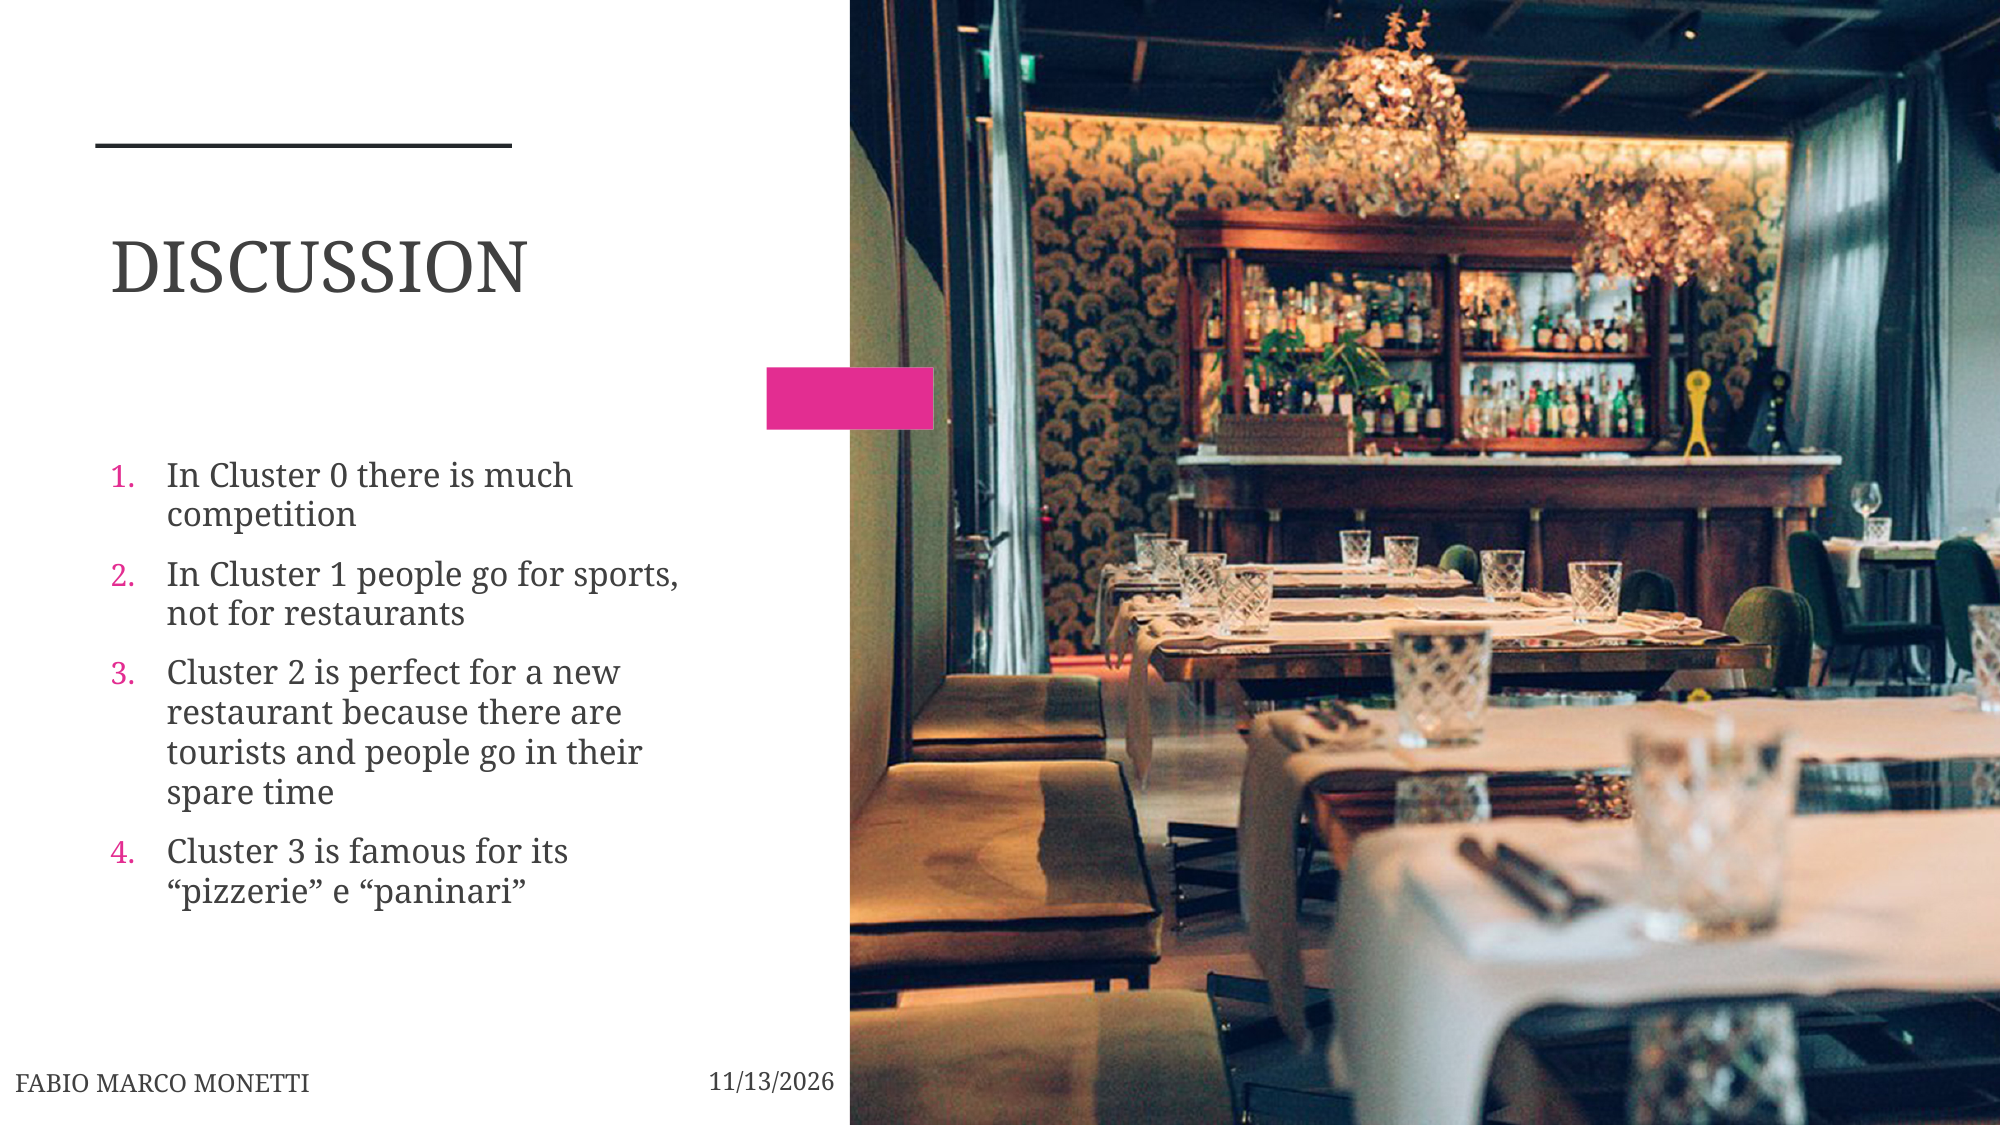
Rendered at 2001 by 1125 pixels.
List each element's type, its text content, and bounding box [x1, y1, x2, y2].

title discussion [95, 214, 729, 447]
text_box 4/28/2020 [384, 1052, 844, 1113]
picture [849, 0, 2000, 1125]
list In Cluster 0 there is much competition In Cluster 1 people go for sports, not for restaurants Cluster 2 is perfect for a new restaurant because there are tourists and people go in their spare time Cluster 3 is famous for its “pizzerie” e “paninari” [95, 447, 729, 1043]
text_box Fabio Marco Monetti [0, 1052, 384, 1113]
